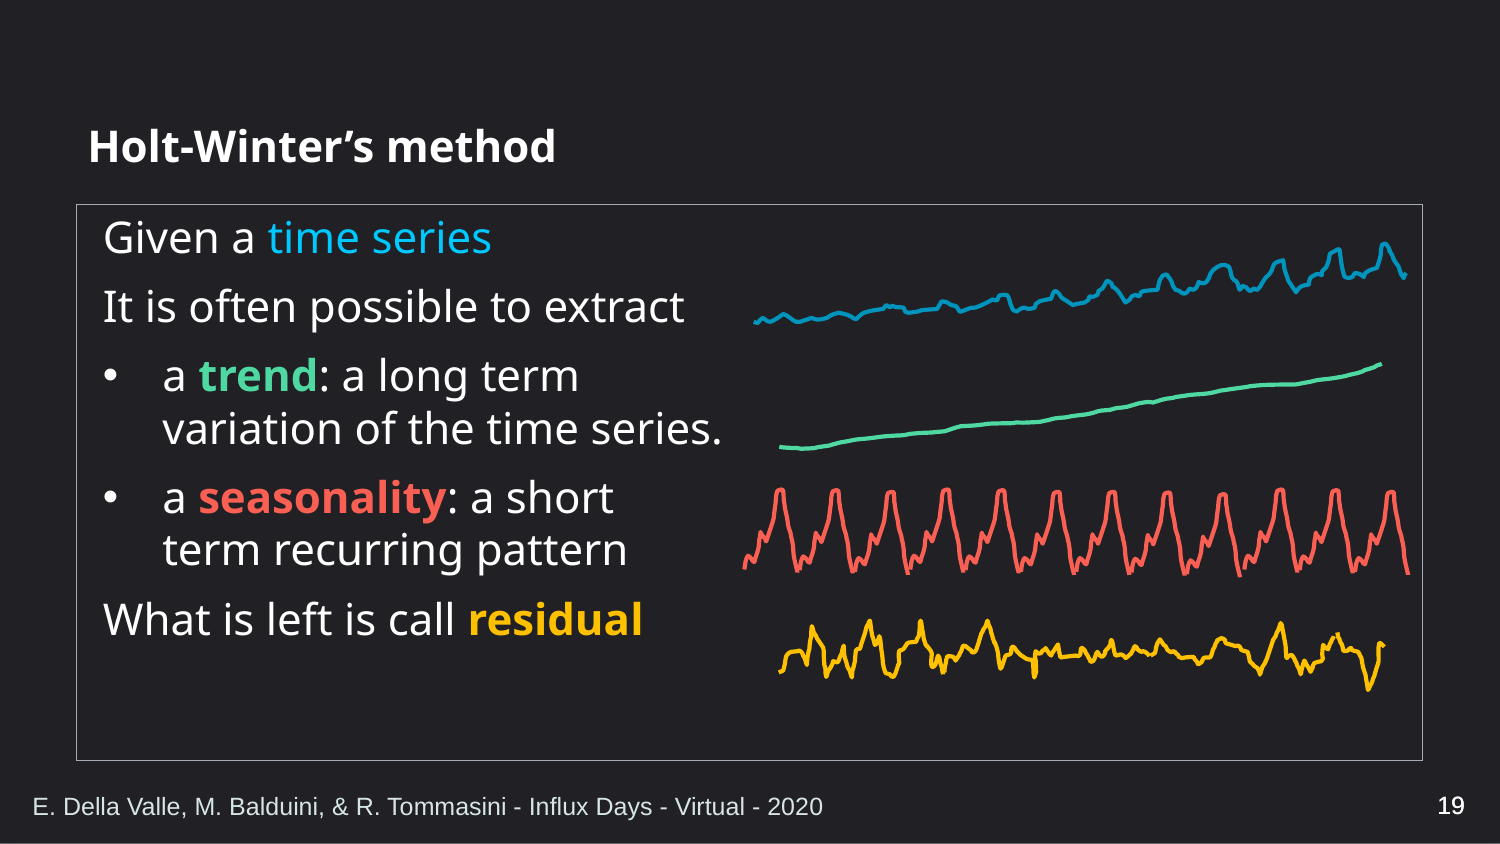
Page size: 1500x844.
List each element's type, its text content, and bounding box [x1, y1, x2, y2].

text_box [778, 620, 1385, 691]
title Holt-Winter’s method [76, 99, 1423, 196]
slide_number 19 [1142, 782, 1481, 828]
list Given a time series It is often possible to extract a trend: a long term variation of the time series. a seasonality: a short term recurring pattern What is left is call residual [76, 204, 1423, 761]
text_box [753, 241, 1408, 325]
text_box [744, 489, 1409, 578]
footer E. Della Valle, M. Balduini, & R. Tommasini - Influx Days - Virtual - 2020 [17, 783, 1135, 828]
text_box [779, 361, 1383, 451]
